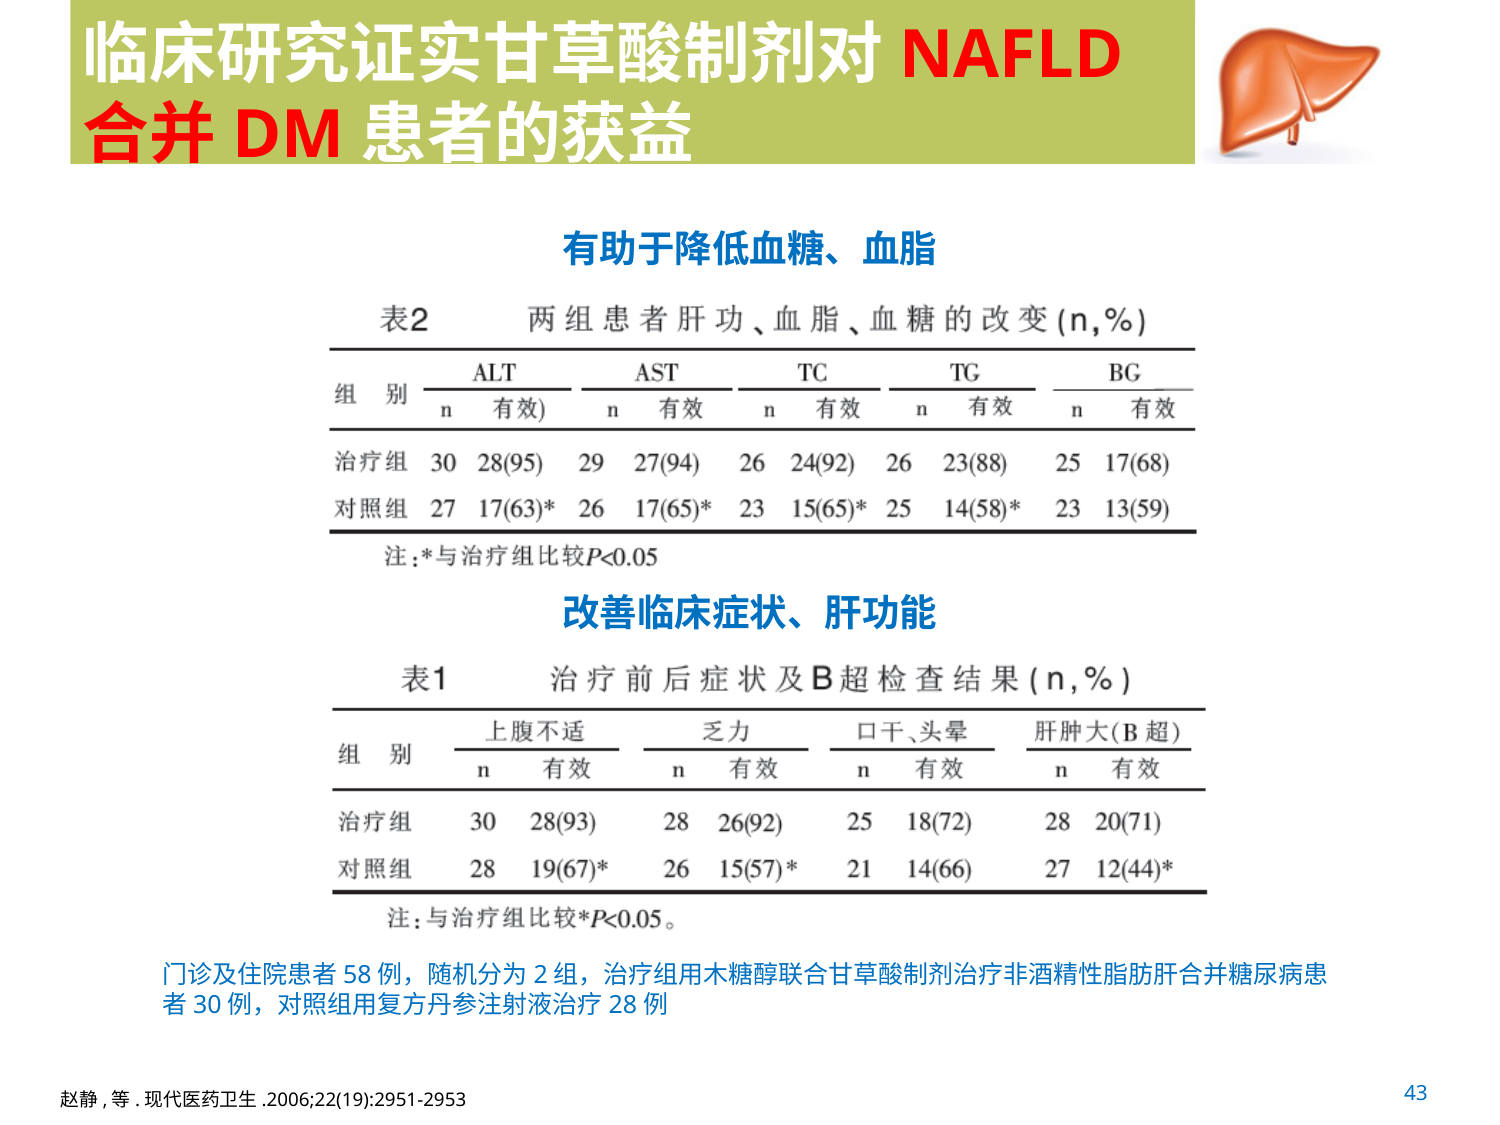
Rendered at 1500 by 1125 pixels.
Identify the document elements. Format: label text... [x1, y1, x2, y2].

text_box 赵静,等.现代医药卫生.2006;22(19):2951-2953 [45, 1080, 481, 1118]
slide_number 43 [1092, 1072, 1443, 1113]
text_box 有助于降低血糖、血脂 [547, 217, 953, 278]
title 临床研究证实甘草酸制剂对NAFLD合并DM患者的获益 [67, 18, 1200, 164]
picture [324, 288, 1221, 587]
text_box 门诊及住院患者58例，随机分为2组，治疗组用木糖醇联合甘草酸制剂治疗非酒精性脂肪肝合并糖尿病患者30例，对照组用复方丹参注射液治疗28例 [147, 951, 1365, 1026]
picture [1200, 23, 1383, 164]
text_box 改善临床症状、肝功能 [547, 596, 953, 642]
picture [324, 657, 1214, 937]
